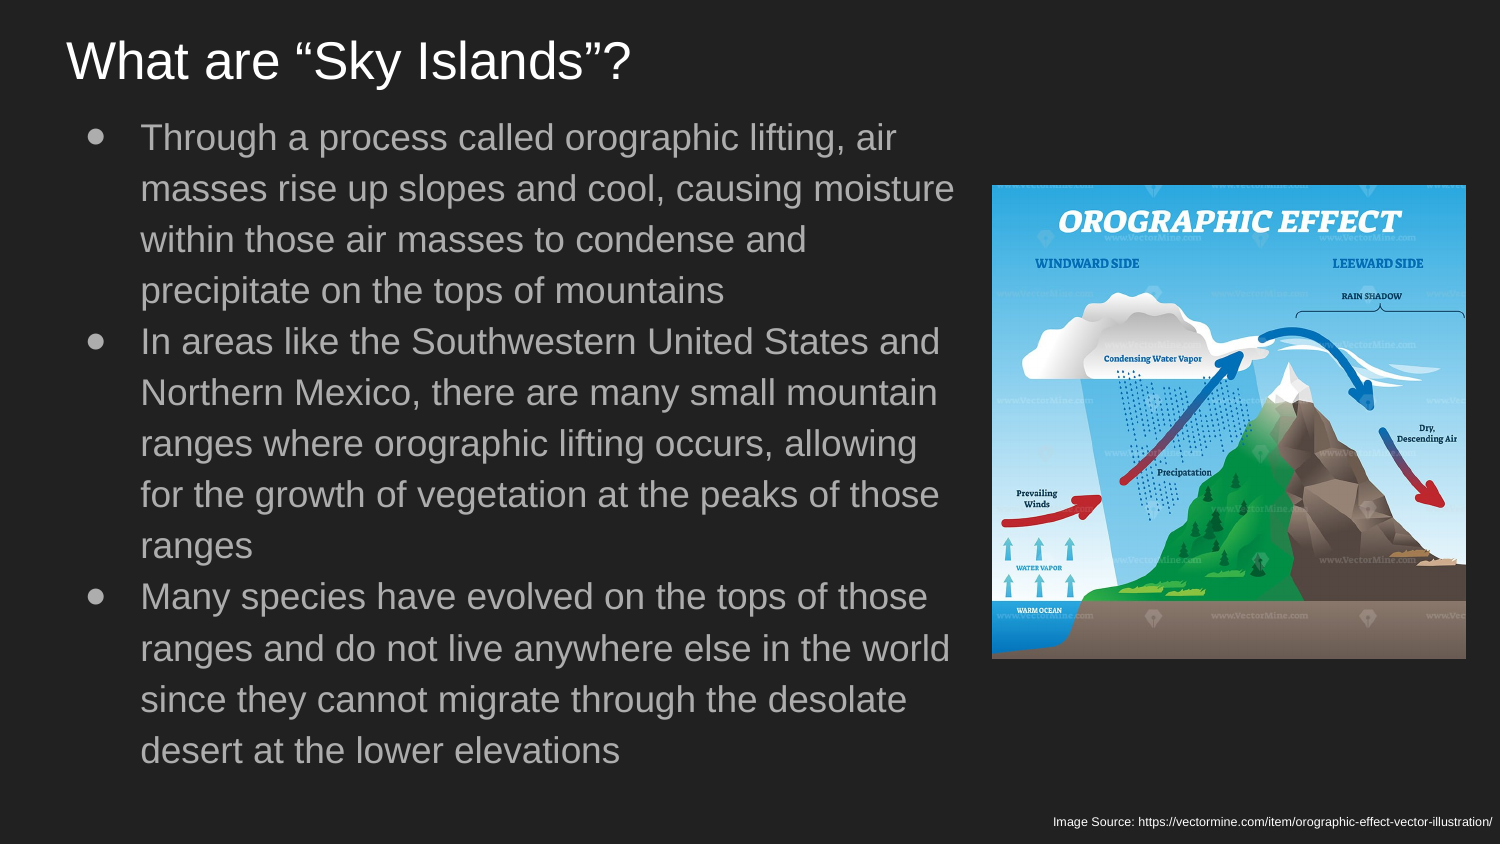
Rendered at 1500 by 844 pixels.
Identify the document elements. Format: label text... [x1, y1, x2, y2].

list Through a process called orographic lifting, air masses rise up slopes and cool, causing moisture within those air masses to condense and precipitate on the tops of mountains In areas like the Southwestern United States and Northern Mexico, there are many small mountain ranges where orographic lifting occurs, allowing for the growth of vegetation at the peaks of those ranges Many species have evolved on the tops of those ranges and do not live anywhere else in the world since they cannot migrate through the desolate desert at the lower elevations [51, 91, 977, 794]
title What are “Sky Islands”? [51, 11, 1449, 106]
picture [992, 184, 1467, 659]
text_box Image Source: https://vectormine.com/item/orographic-effect-vector-illustration/ [1038, 806, 1500, 837]
